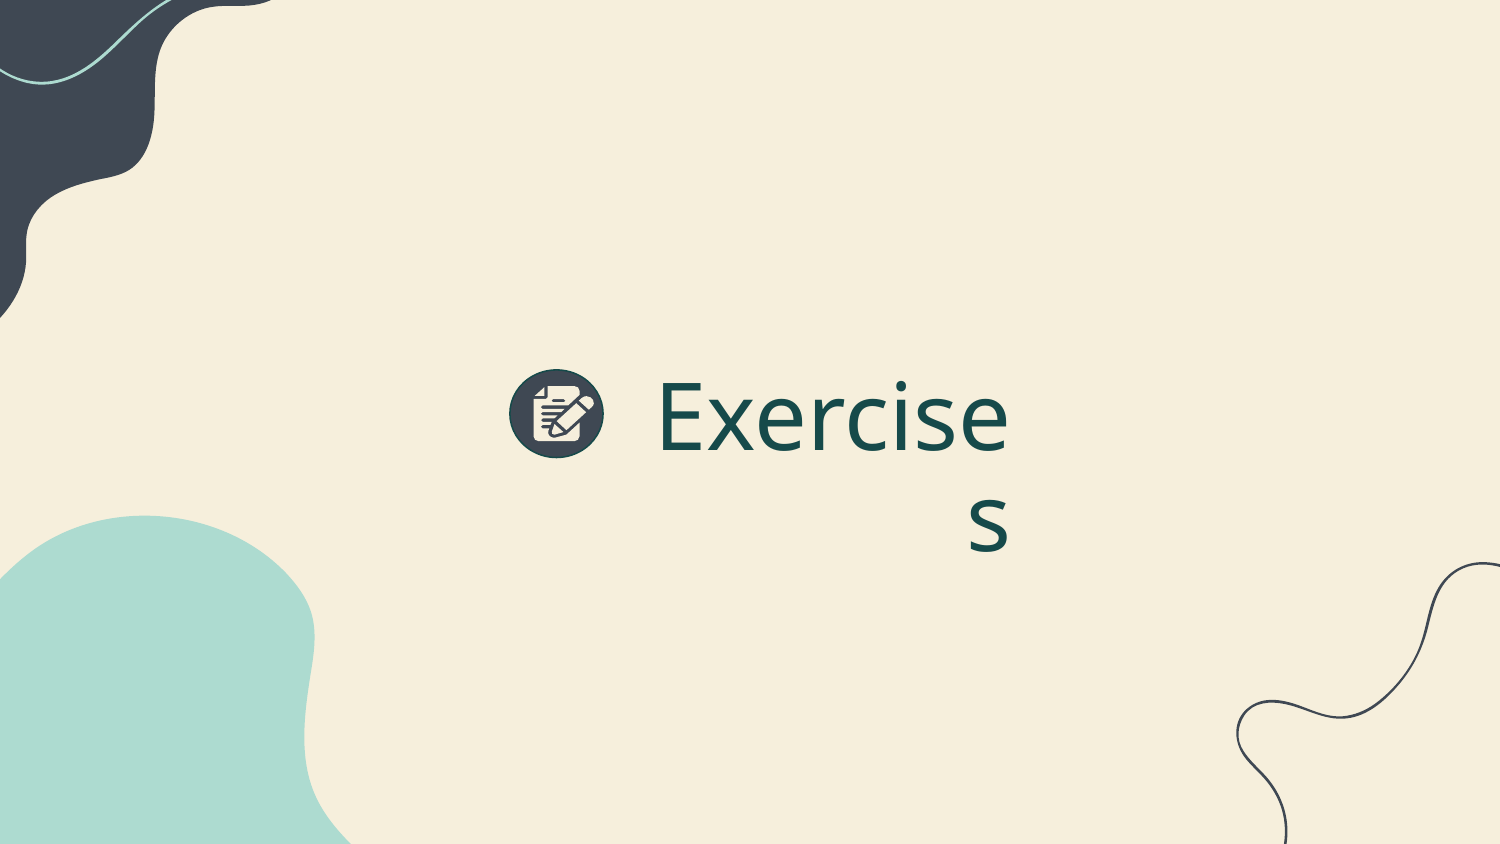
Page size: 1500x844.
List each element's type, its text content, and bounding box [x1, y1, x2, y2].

title Exercises [648, 368, 1012, 475]
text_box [533, 385, 598, 442]
text_box [509, 369, 591, 458]
